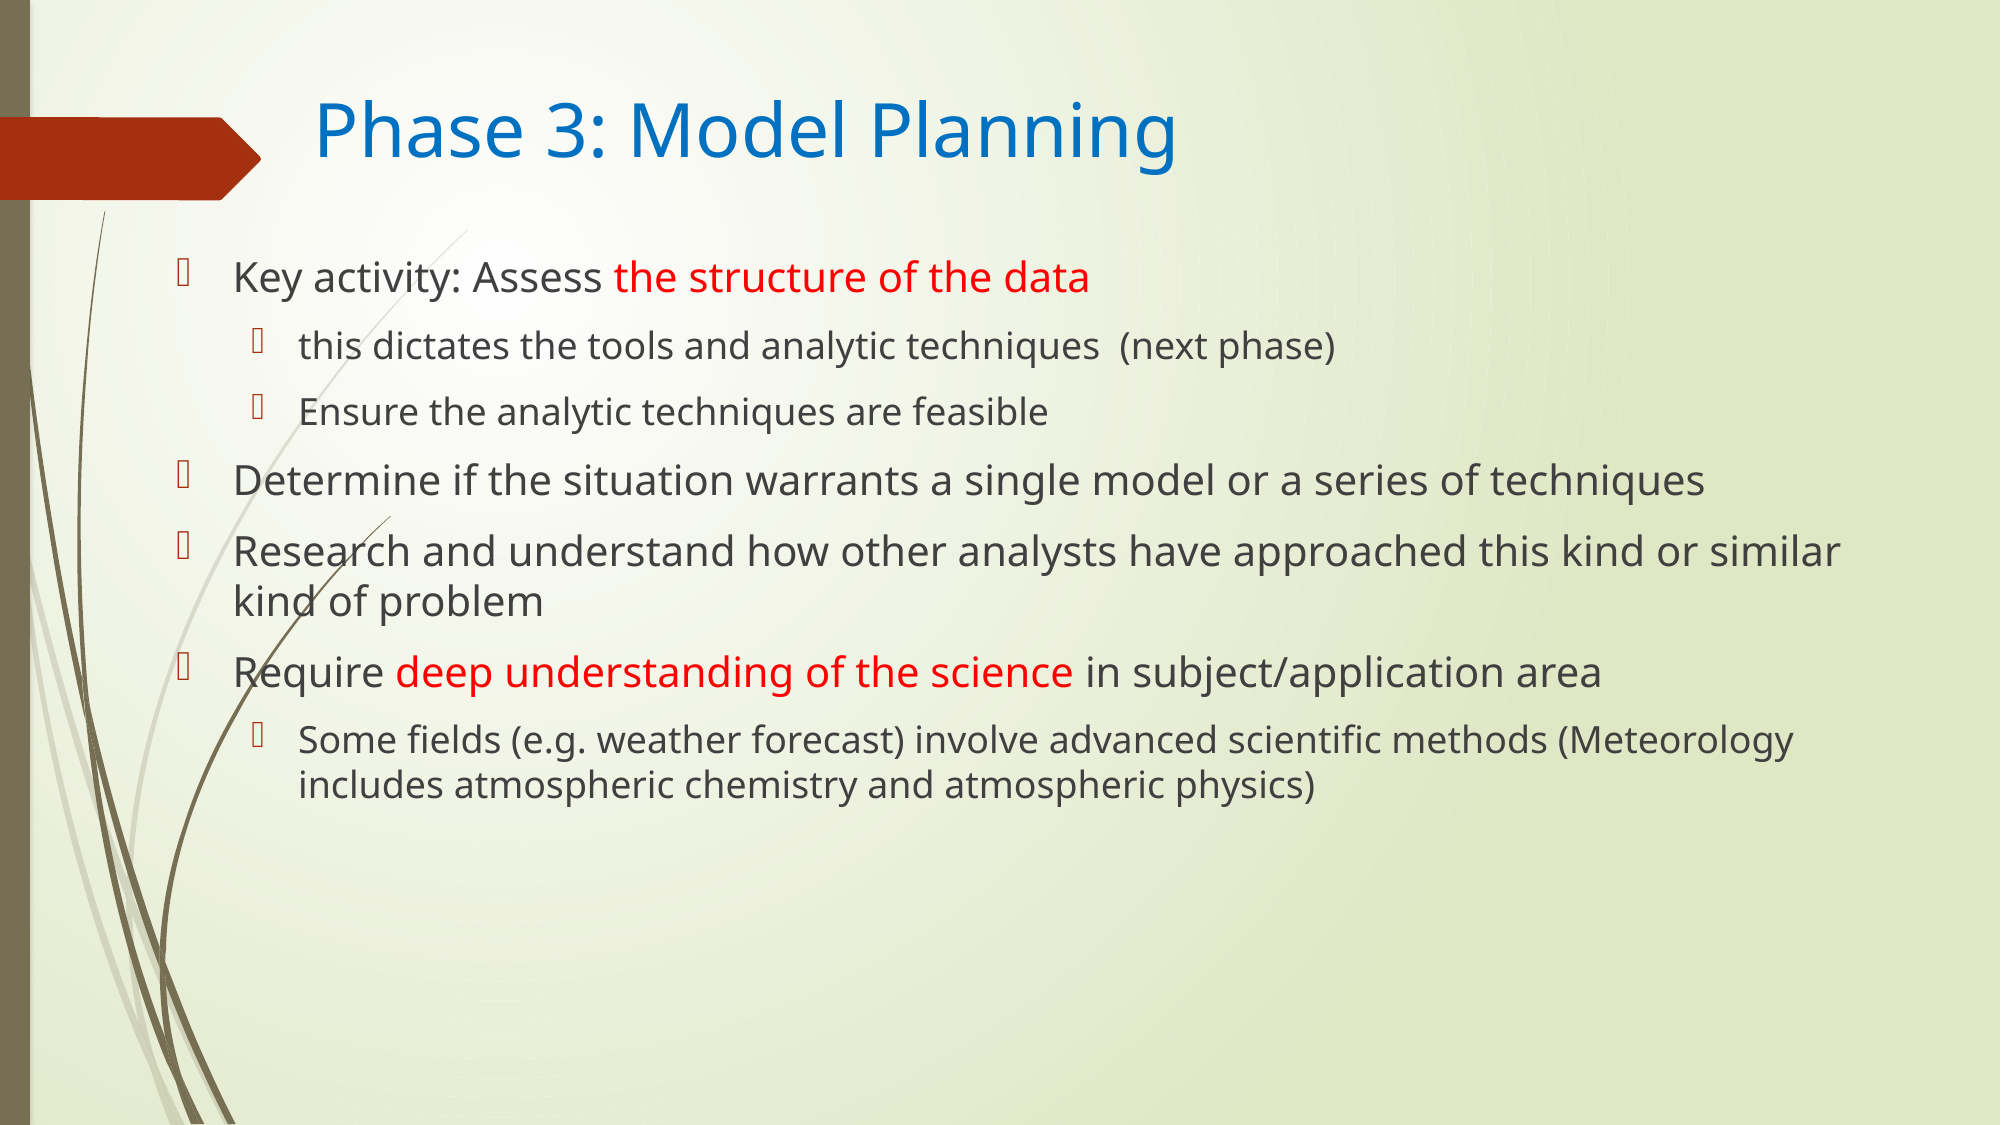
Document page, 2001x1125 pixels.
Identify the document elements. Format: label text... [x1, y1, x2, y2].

list Key activity: Assess the structure of the data this dictates the tools and analytic techniques (next phase) Ensure the analytic techniques are feasible Determine if the situation warrants a single model or a series of techniques Research and understand how other analysts have approached this kind or similar kind of problem Require deep understanding of the science in subject/application area Some fields (e.g. weather forecast) involve advanced scientific methods (Meteorology includes atmospheric chemistry and atmospheric physics) [161, 243, 1886, 1050]
title Phase 3: Model Planning [279, 75, 1638, 243]
